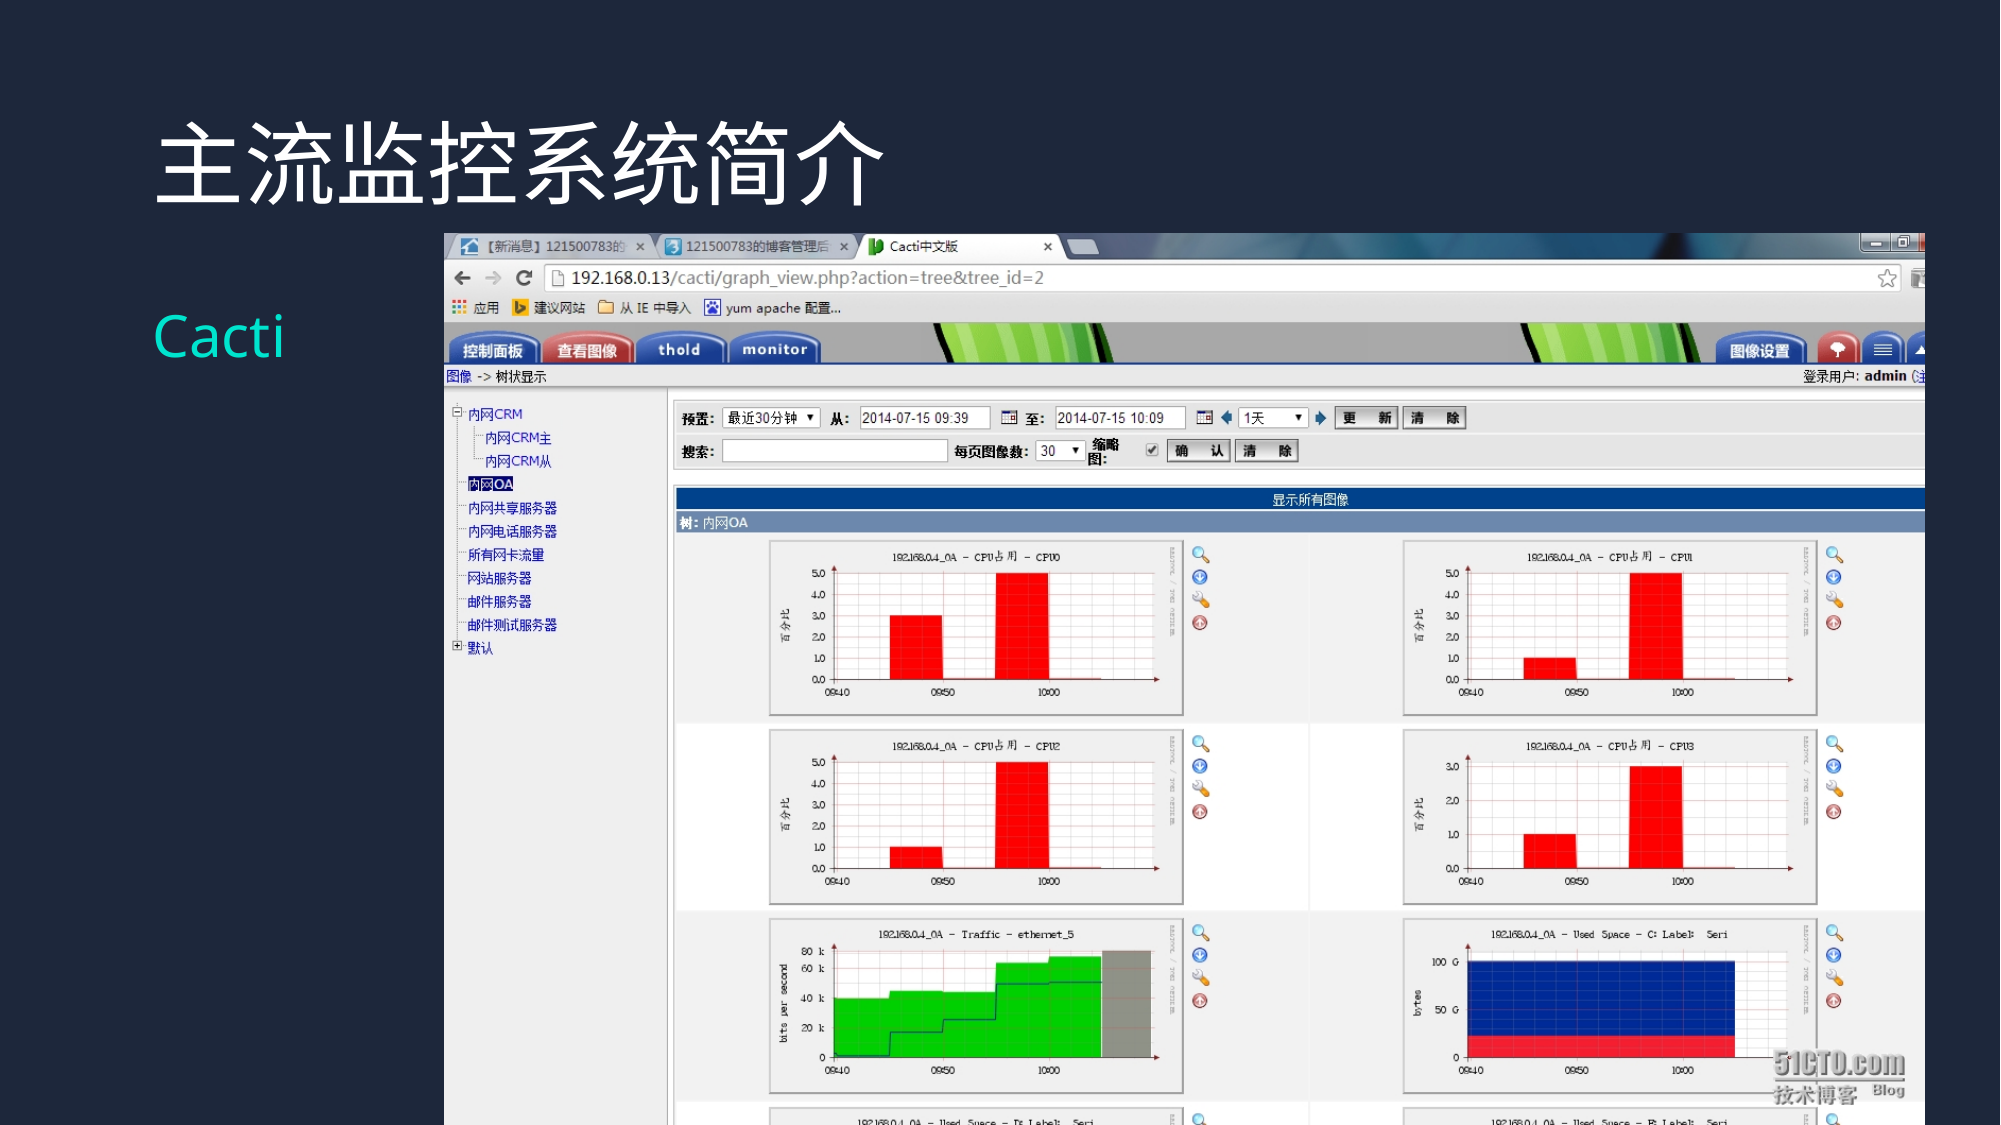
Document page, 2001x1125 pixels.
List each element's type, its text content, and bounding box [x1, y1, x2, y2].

list Cacti [137, 299, 444, 1014]
picture [444, 233, 1925, 1125]
title 主流监控系统简介 [137, 59, 1863, 278]
